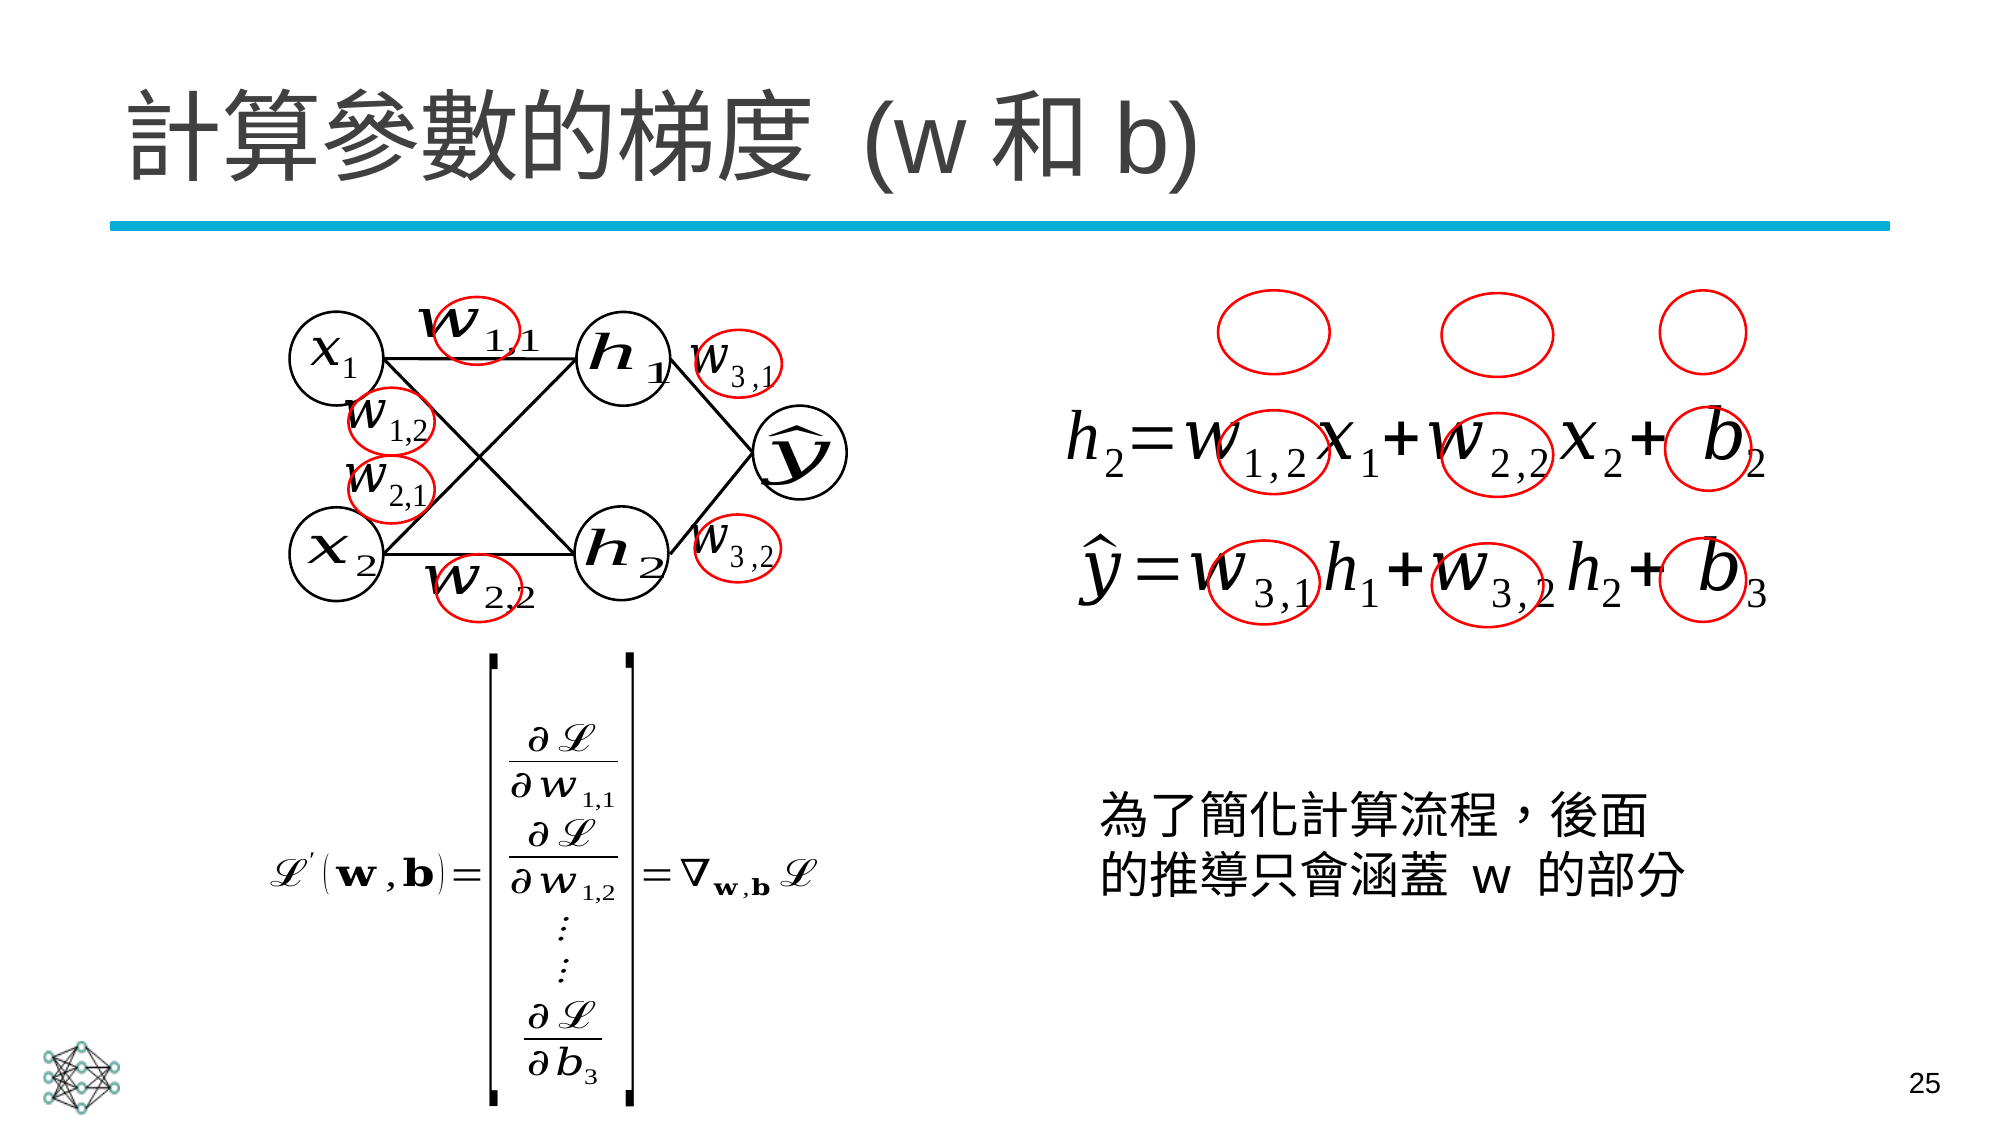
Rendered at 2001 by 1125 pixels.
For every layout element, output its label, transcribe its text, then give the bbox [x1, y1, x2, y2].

text_box [432, 295, 522, 354]
text_box [698, 519, 783, 584]
text_box [574, 505, 669, 602]
text_box [1658, 289, 1748, 376]
picture [43, 1041, 120, 1116]
text_box [1206, 539, 1322, 626]
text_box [382, 365, 577, 553]
text_box [1430, 542, 1545, 629]
text_box [763, 404, 848, 501]
text_box [575, 310, 672, 408]
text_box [669, 358, 754, 451]
text_box [1658, 536, 1748, 624]
text_box [347, 387, 379, 456]
slide_number 25 [1740, 1052, 1957, 1113]
text_box [347, 455, 379, 524]
text_box [1216, 408, 1332, 496]
text_box [288, 505, 384, 603]
text_box [1663, 405, 1753, 493]
text_box [1440, 411, 1555, 499]
text_box [1440, 291, 1555, 379]
text_box [1216, 289, 1332, 376]
text_box [695, 328, 784, 394]
text_box [434, 565, 524, 624]
text_box 為了簡化計算流程，後面的推導只會涵蓋 w 的部分 [1084, 776, 1709, 912]
text_box [288, 310, 385, 407]
title 計算參數的梯度 (w和b) [107, 58, 1899, 228]
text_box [669, 452, 754, 555]
